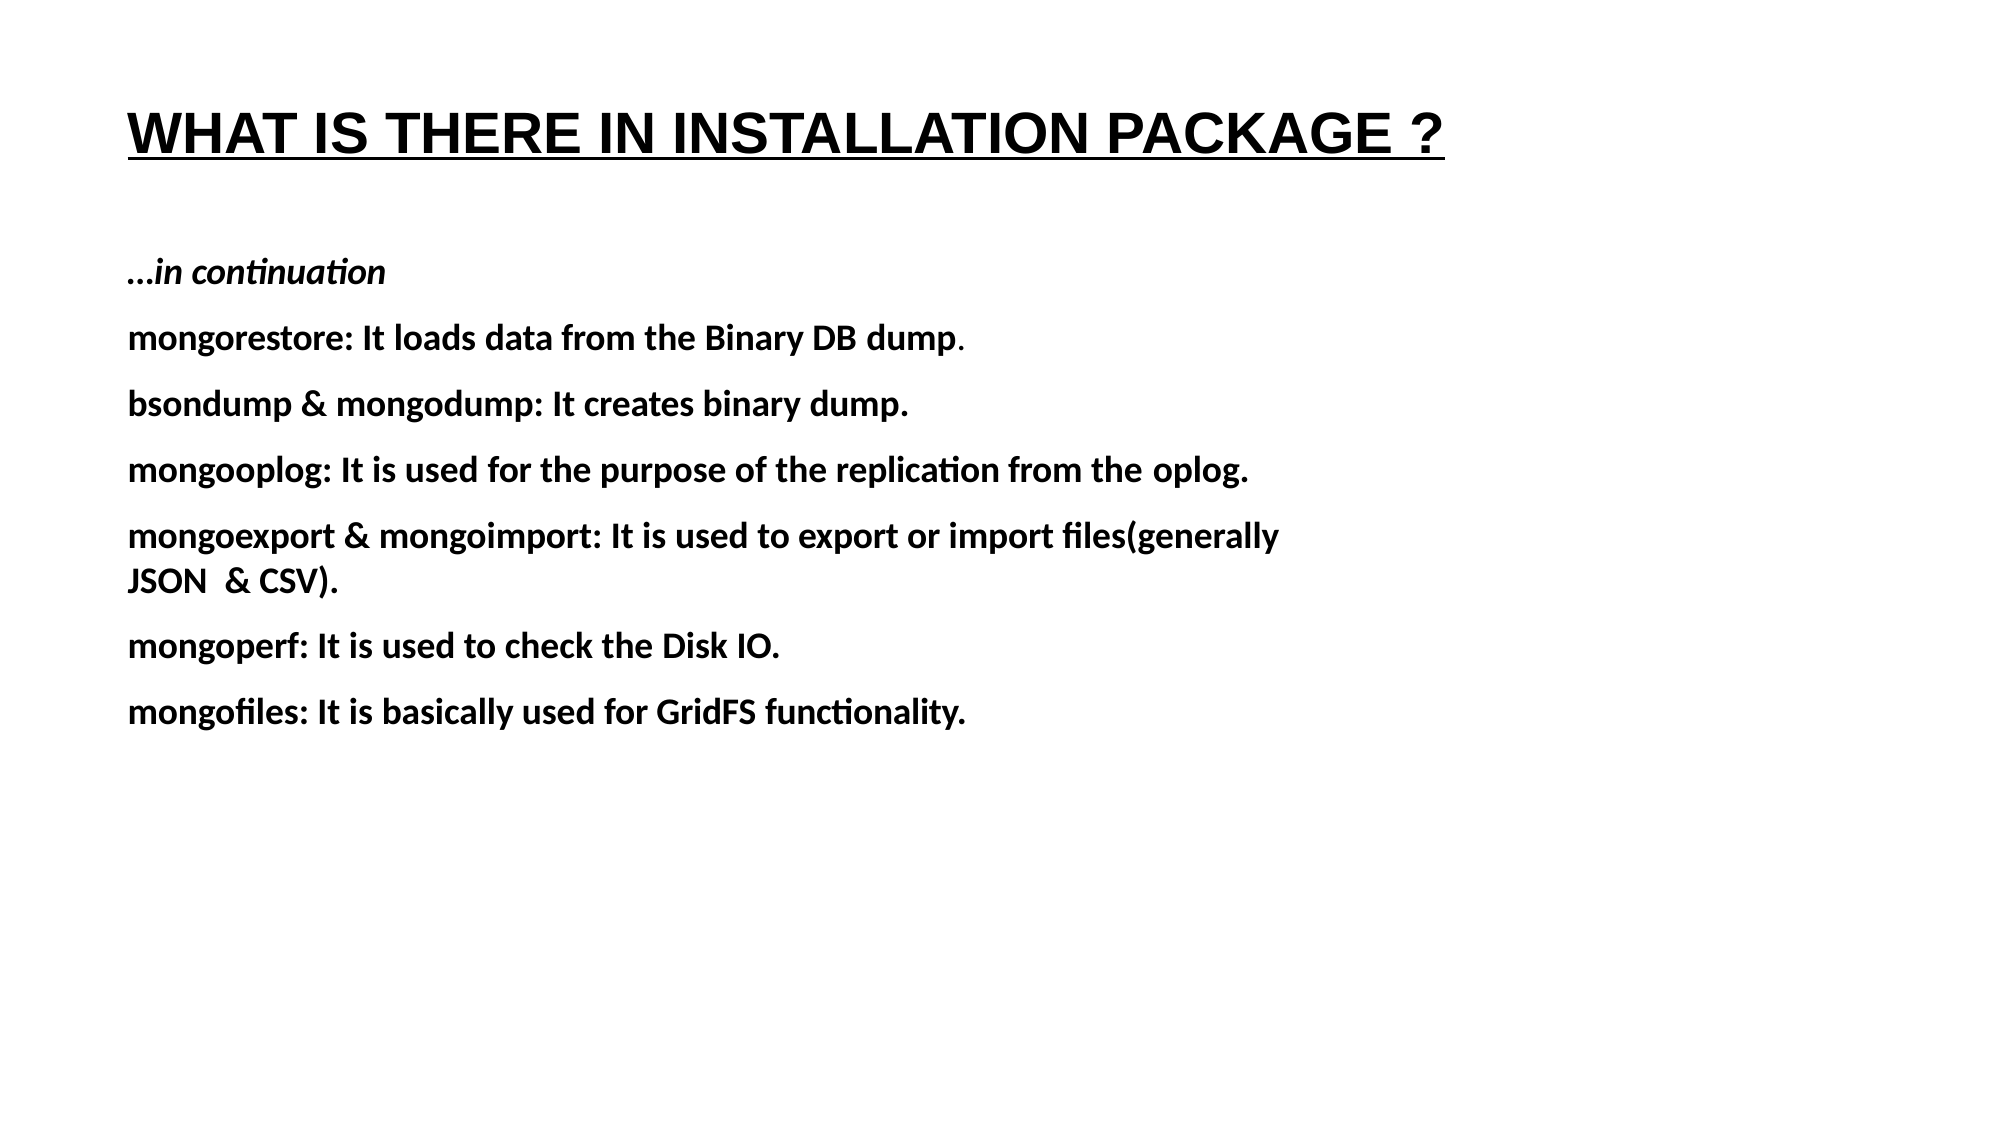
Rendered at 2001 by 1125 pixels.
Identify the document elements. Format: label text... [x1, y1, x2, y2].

text_box …in continuation mongorestore: It loads data from the Binary DB dump. bsondump & mongodump: It creates binary dump. mongooplog: It is used for the purpose of the replication from the oplog. mongoexport & mongoimport: It is used to export or import files(generally JSON & CSV). mongoperf: It is used to check the Disk IO. mongofiles: It is basically used for GridFS functionality. [125, 223, 1361, 733]
text_box WHAT IS THERE IN INSTALLATION PACKAGE ? [125, 93, 1708, 242]
